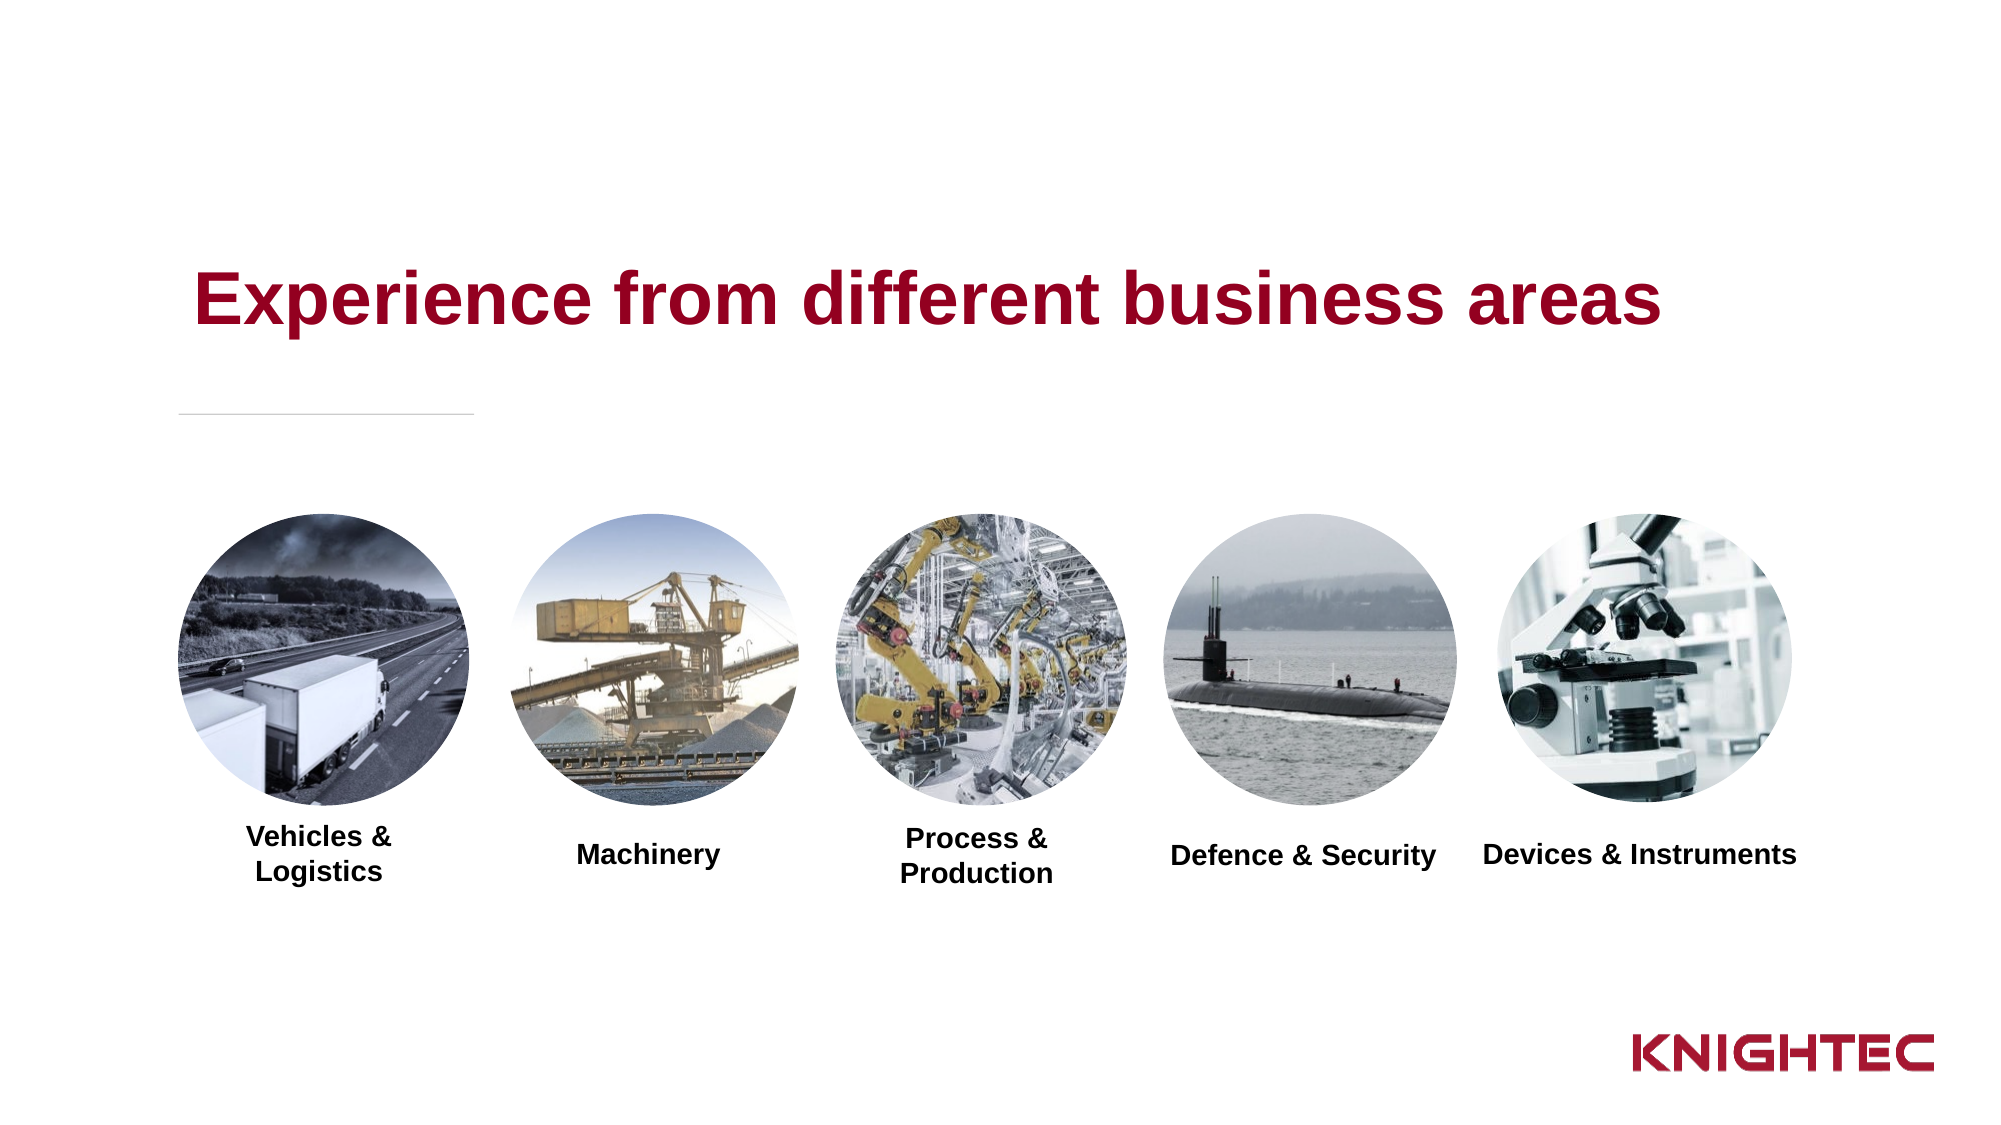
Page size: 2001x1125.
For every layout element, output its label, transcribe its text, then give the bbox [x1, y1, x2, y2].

picture [1622, 1024, 1943, 1082]
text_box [168, 513, 479, 884]
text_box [497, 513, 809, 884]
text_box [1152, 513, 1464, 885]
title Experience from different business areas [178, 221, 1822, 379]
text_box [825, 513, 1137, 885]
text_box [1459, 513, 1830, 884]
